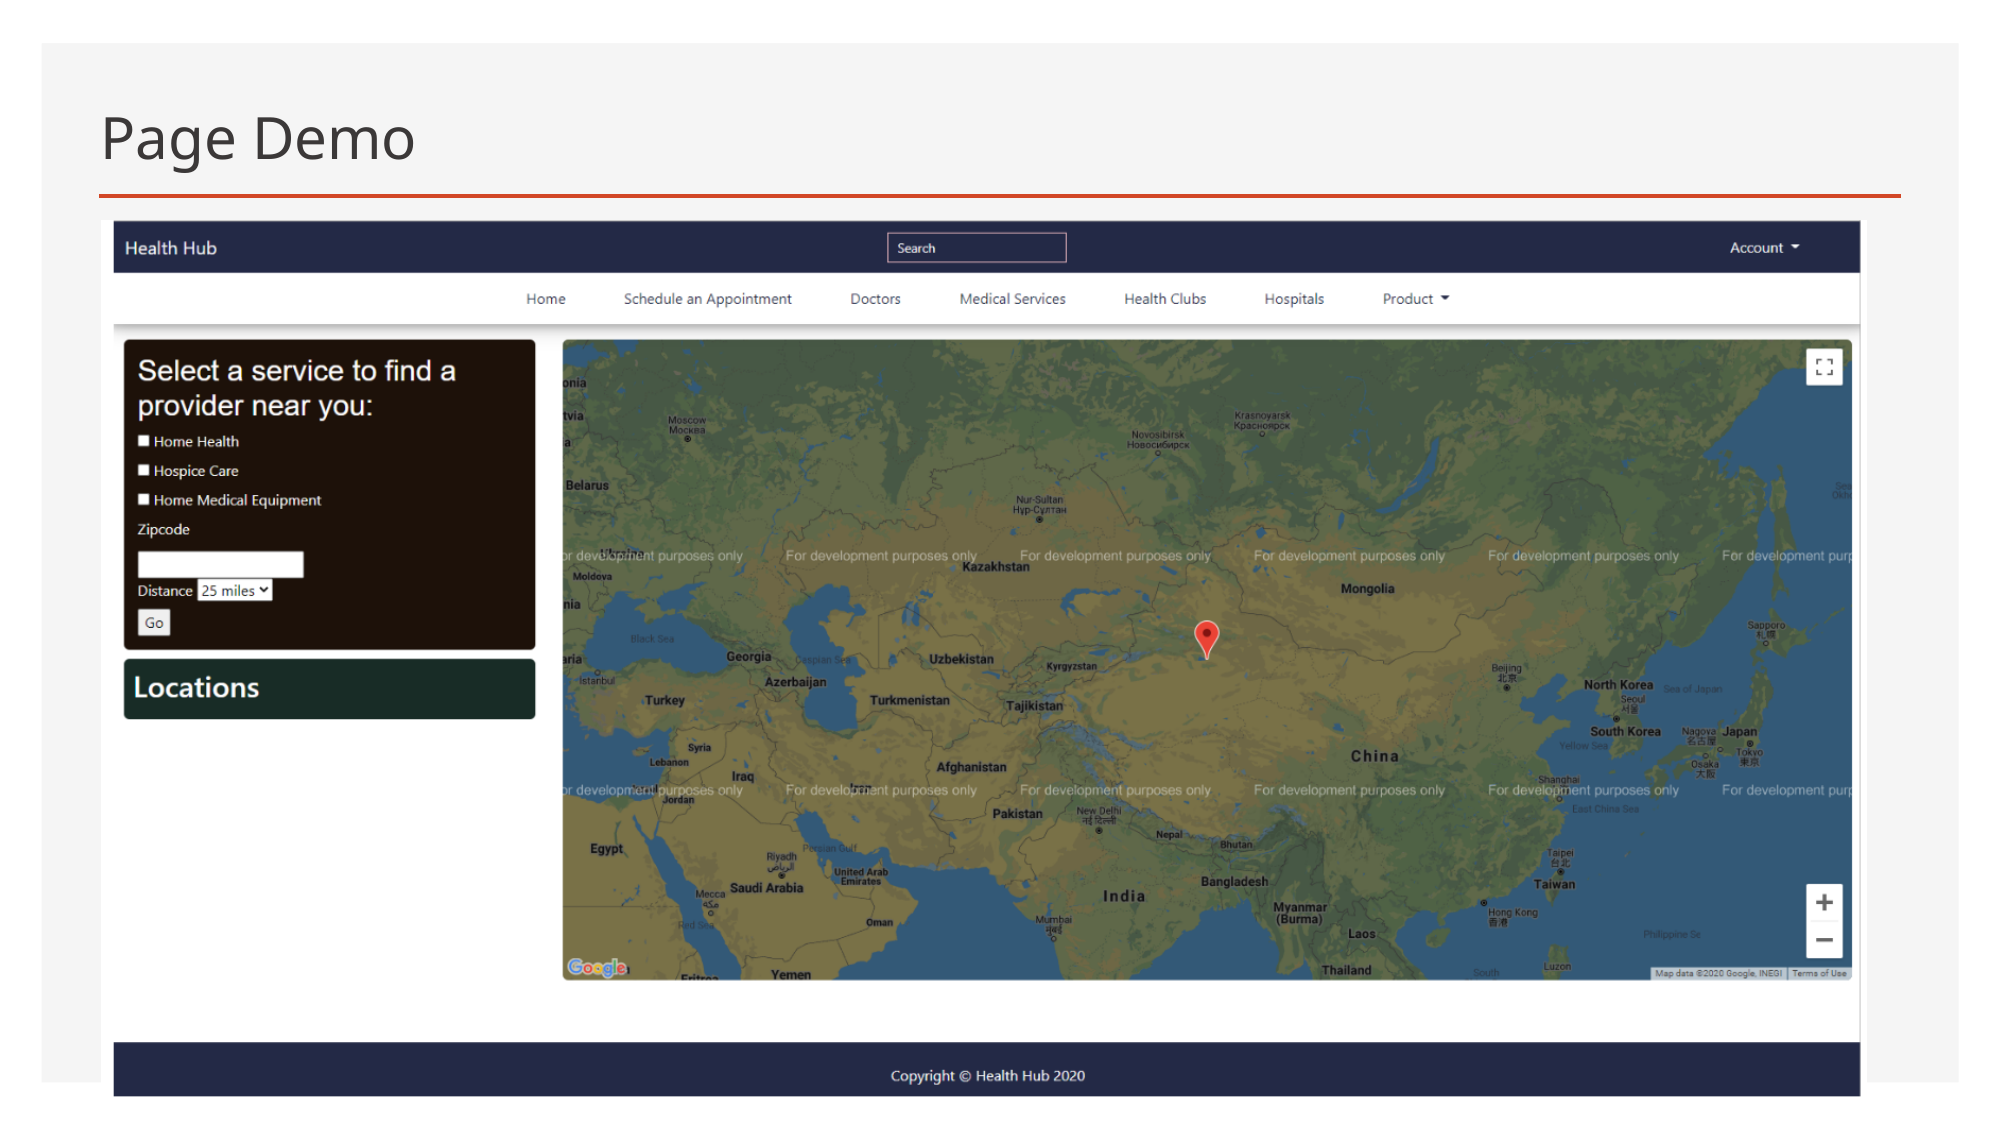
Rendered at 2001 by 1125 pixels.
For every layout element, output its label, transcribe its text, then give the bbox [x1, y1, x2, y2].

picture [101, 220, 1867, 1107]
title Page Demo [85, 73, 1214, 179]
